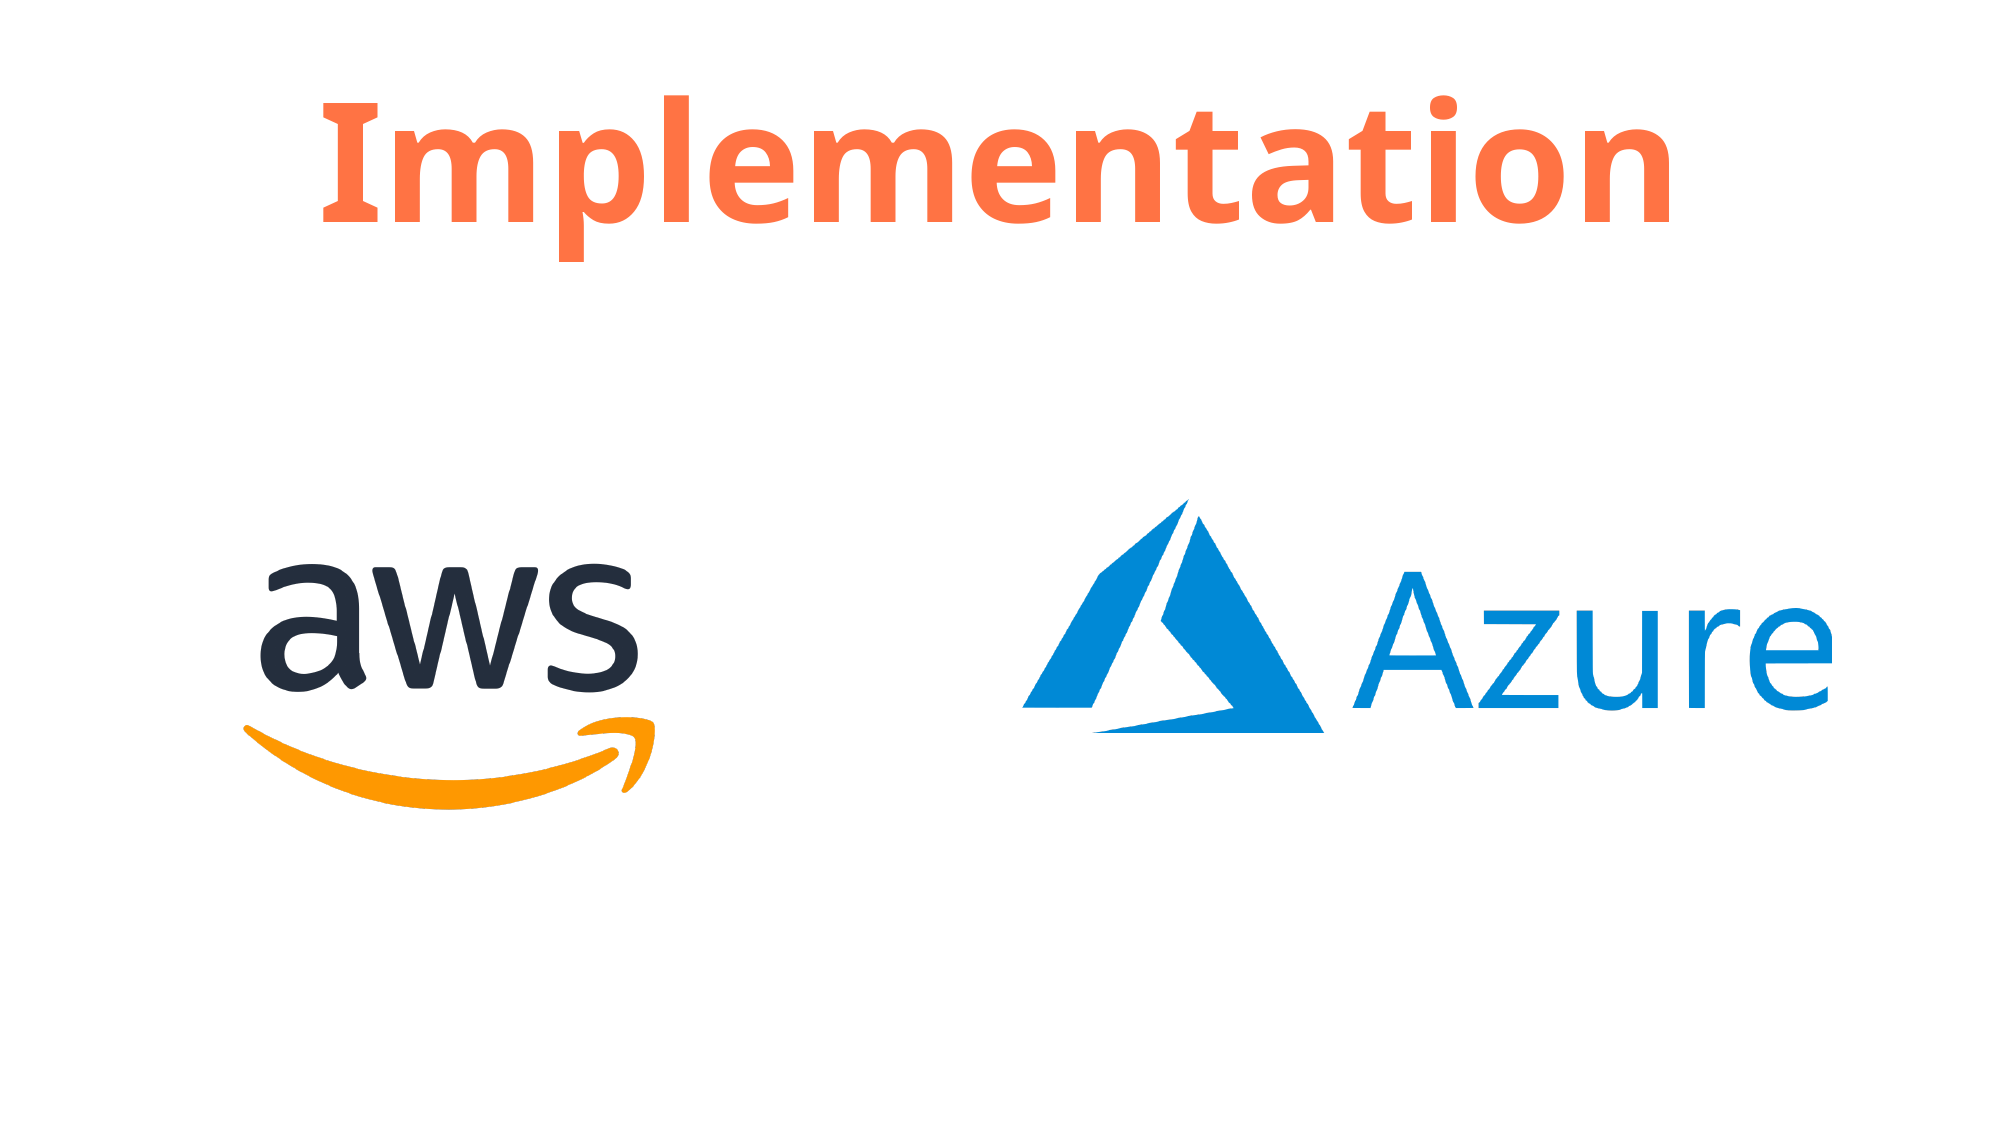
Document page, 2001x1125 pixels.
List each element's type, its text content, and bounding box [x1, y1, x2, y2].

picture [1022, 499, 1832, 734]
title Implementation [137, 59, 1863, 278]
picture [241, 562, 657, 811]
